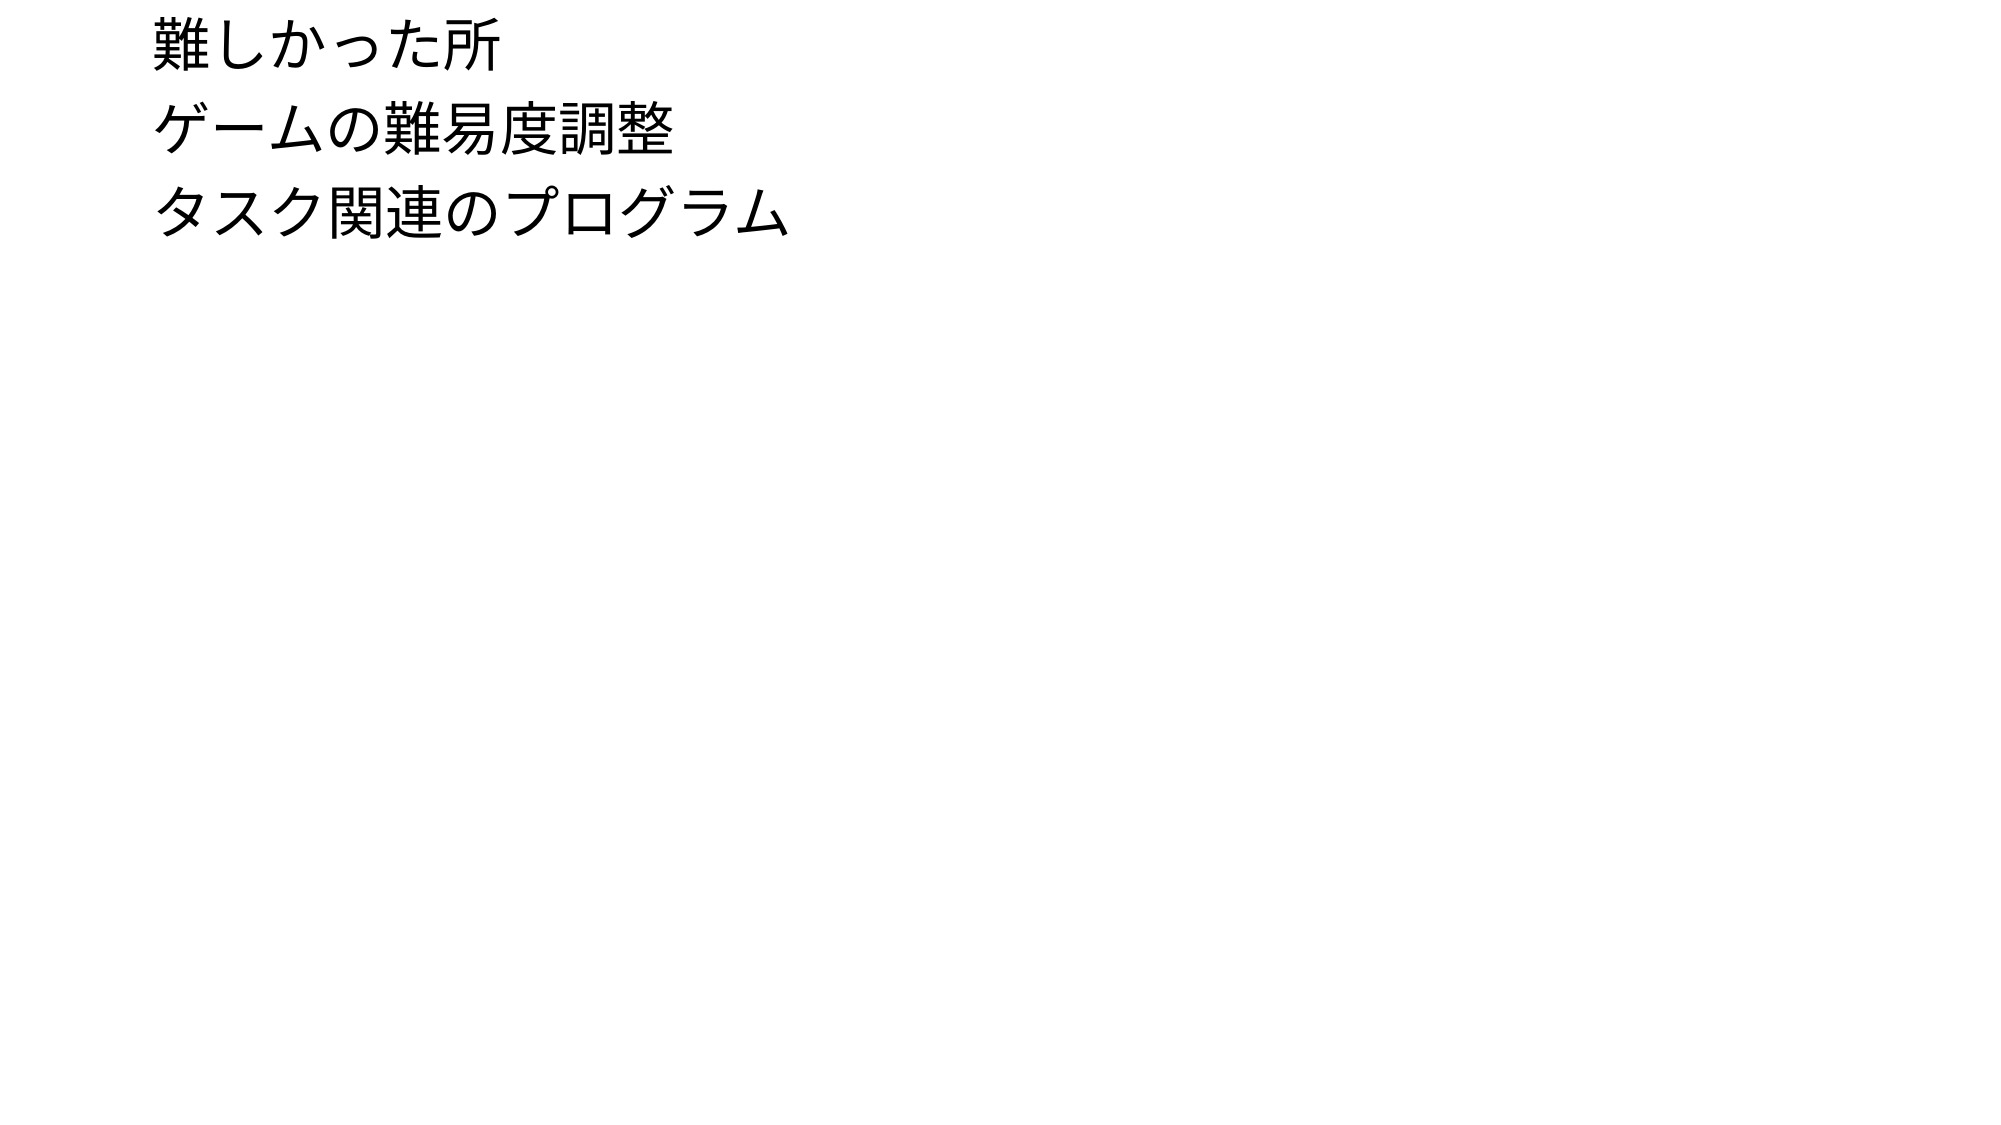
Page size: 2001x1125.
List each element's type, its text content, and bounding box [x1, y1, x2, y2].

list 難しかった所 ゲームの難易度調整 タスク関連のプログラム [137, 8, 1863, 1125]
